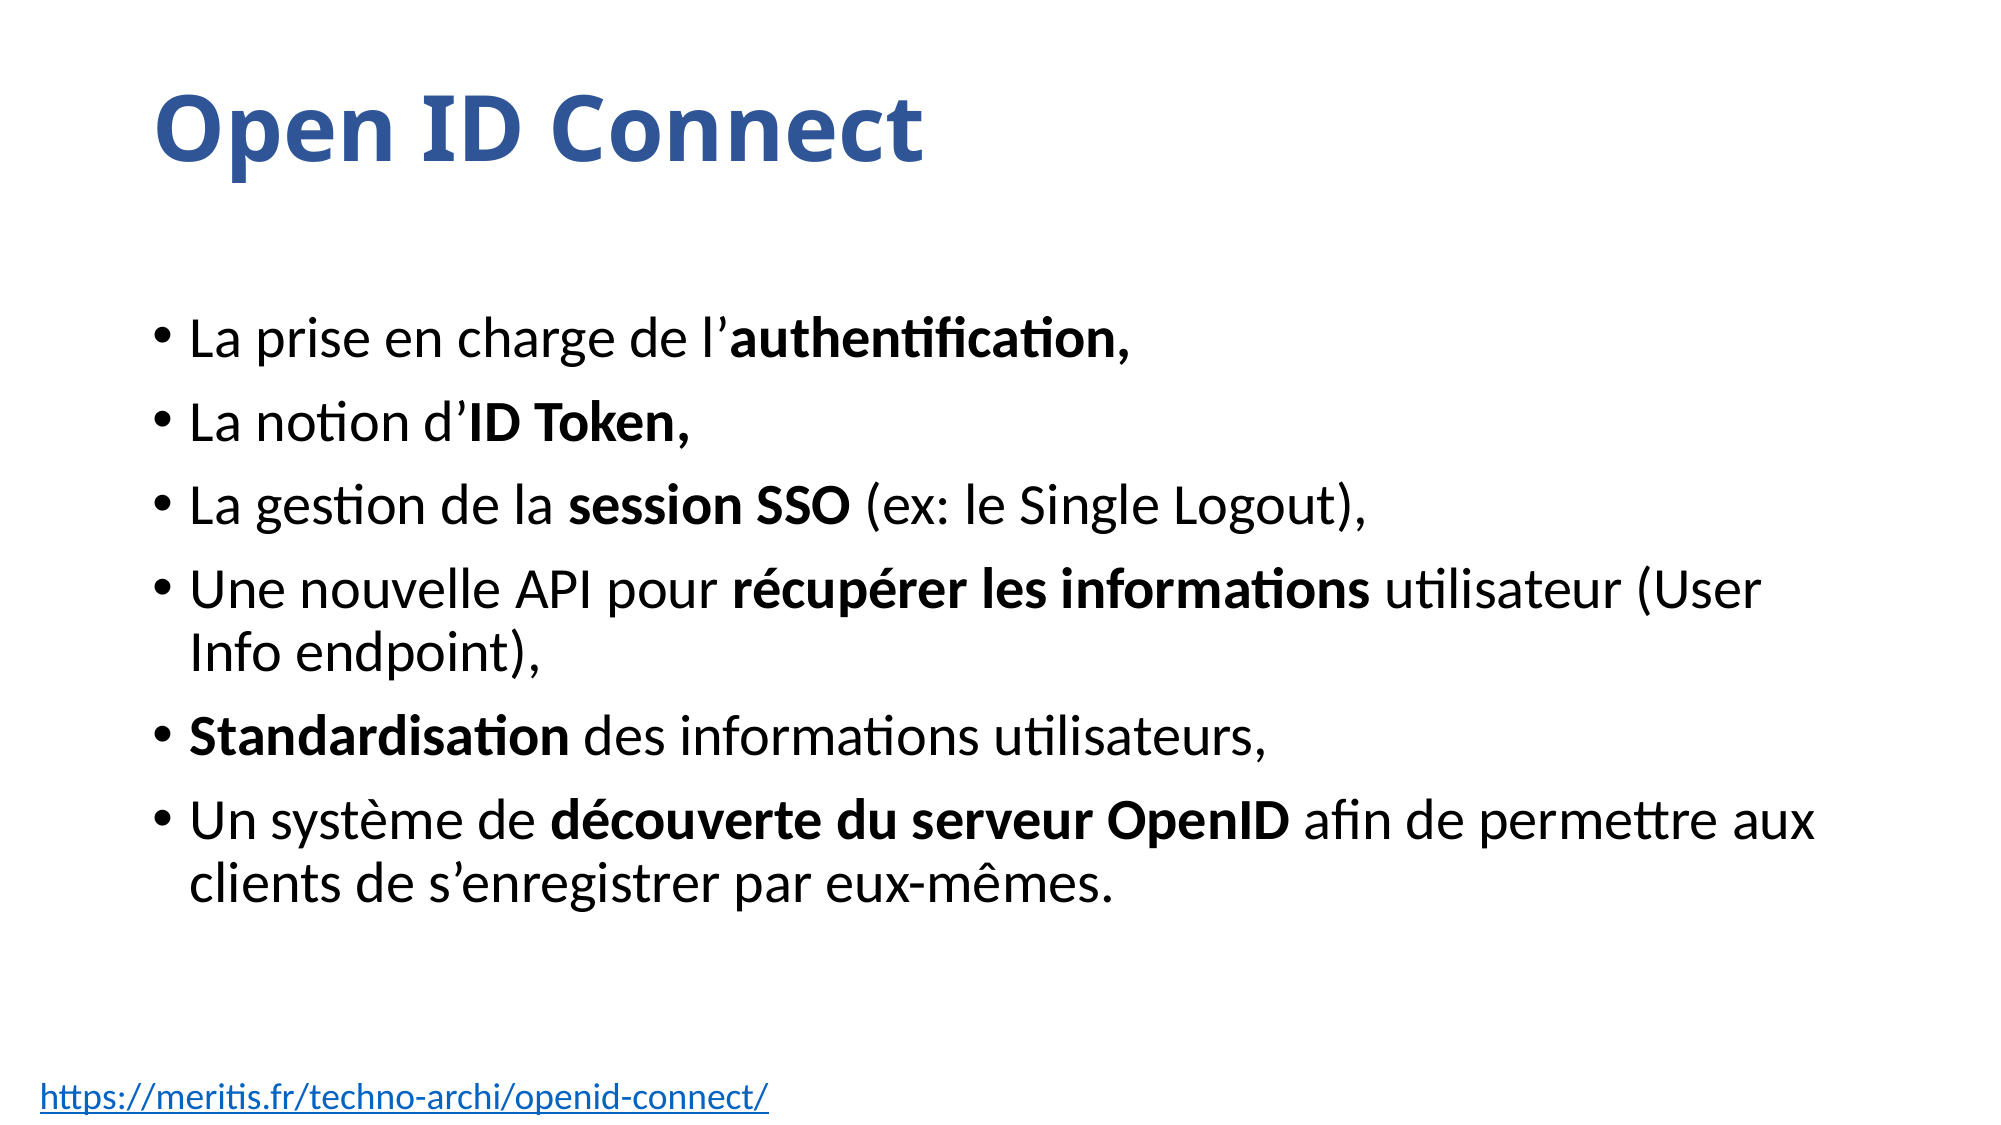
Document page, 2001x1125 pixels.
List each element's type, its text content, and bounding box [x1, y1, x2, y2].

title Open ID Connect [137, 23, 1863, 241]
list La prise en charge de l’authentification, La notion d’ID Token, La gestion de la session SSO (ex: le Single Logout), Une nouvelle API pour récupérer les informations utilisateur (User Info endpoint), Standardisation des informations utilisateurs, Un système de découverte du serveur OpenID afin de permettre aux clients de s’enregistrer par eux-mêmes. [137, 299, 1863, 1014]
text_box https://meritis.fr/techno-archi/openid-connect/ [24, 1064, 785, 1125]
